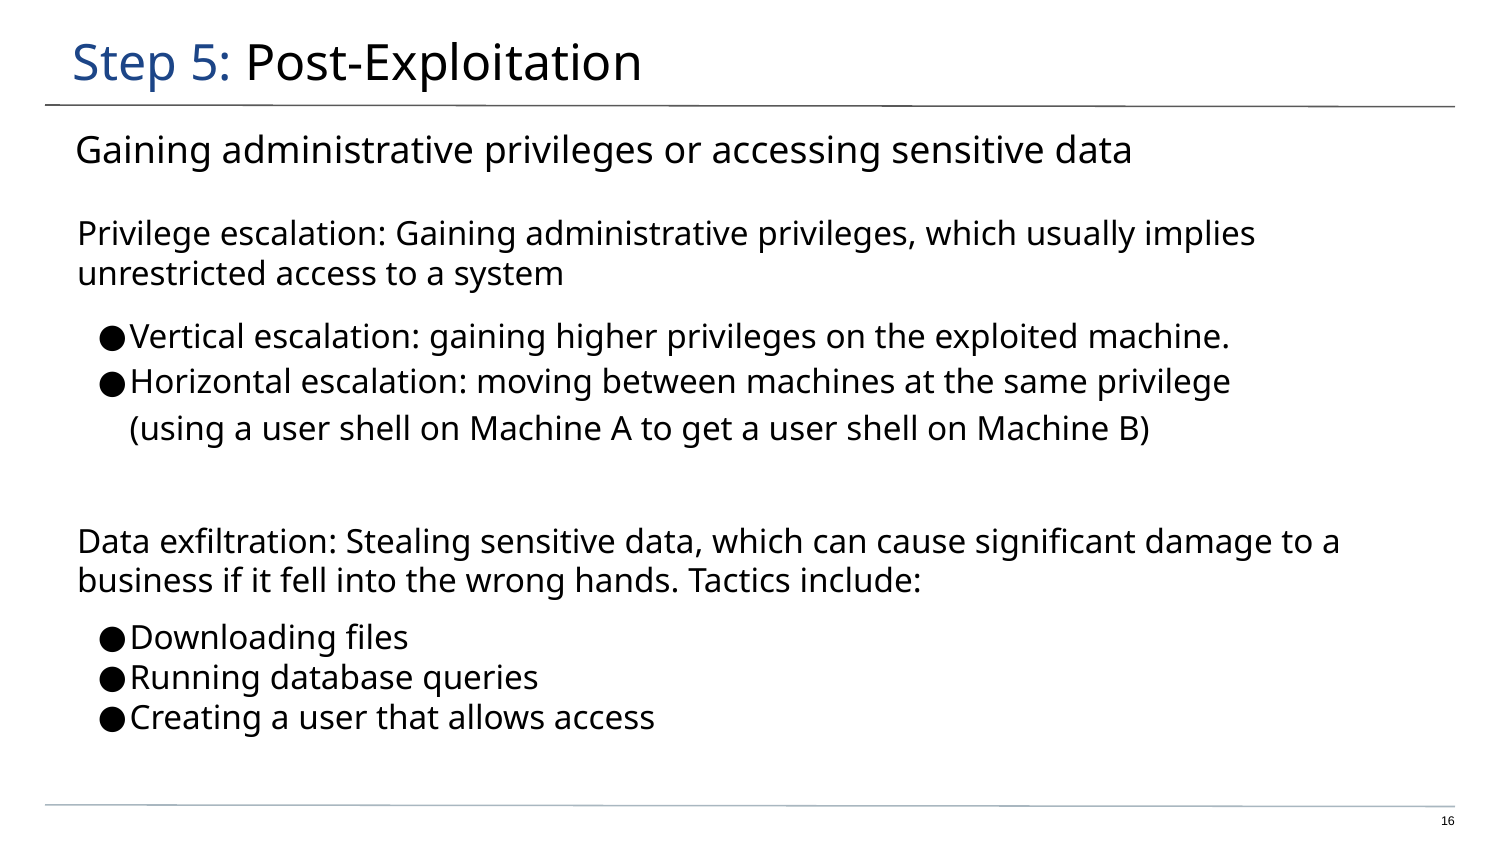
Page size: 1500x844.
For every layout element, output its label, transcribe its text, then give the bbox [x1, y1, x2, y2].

subtitle Gaining administrative privileges or accessing sensitive data [0, 110, 1500, 171]
slide_number ‹#› [1412, 813, 1455, 831]
title Step 5: Post-Exploitation [0, 0, 1500, 88]
list Privilege escalation: Gaining administrative privileges, which usually implies unrestricted access to a system Vertical escalation: gaining higher privileges on the exploited machine. Horizontal escalation: moving between machines at the same privilege (using a user shell on Machine A to get a user shell on Machine B) Data exfiltration: Stealing sensitive data, which can cause significant damage to a business if it fell into the wrong hands. Tactics include: Downloading files Running database queries Creating a user that allows access [2, 212, 1500, 807]
